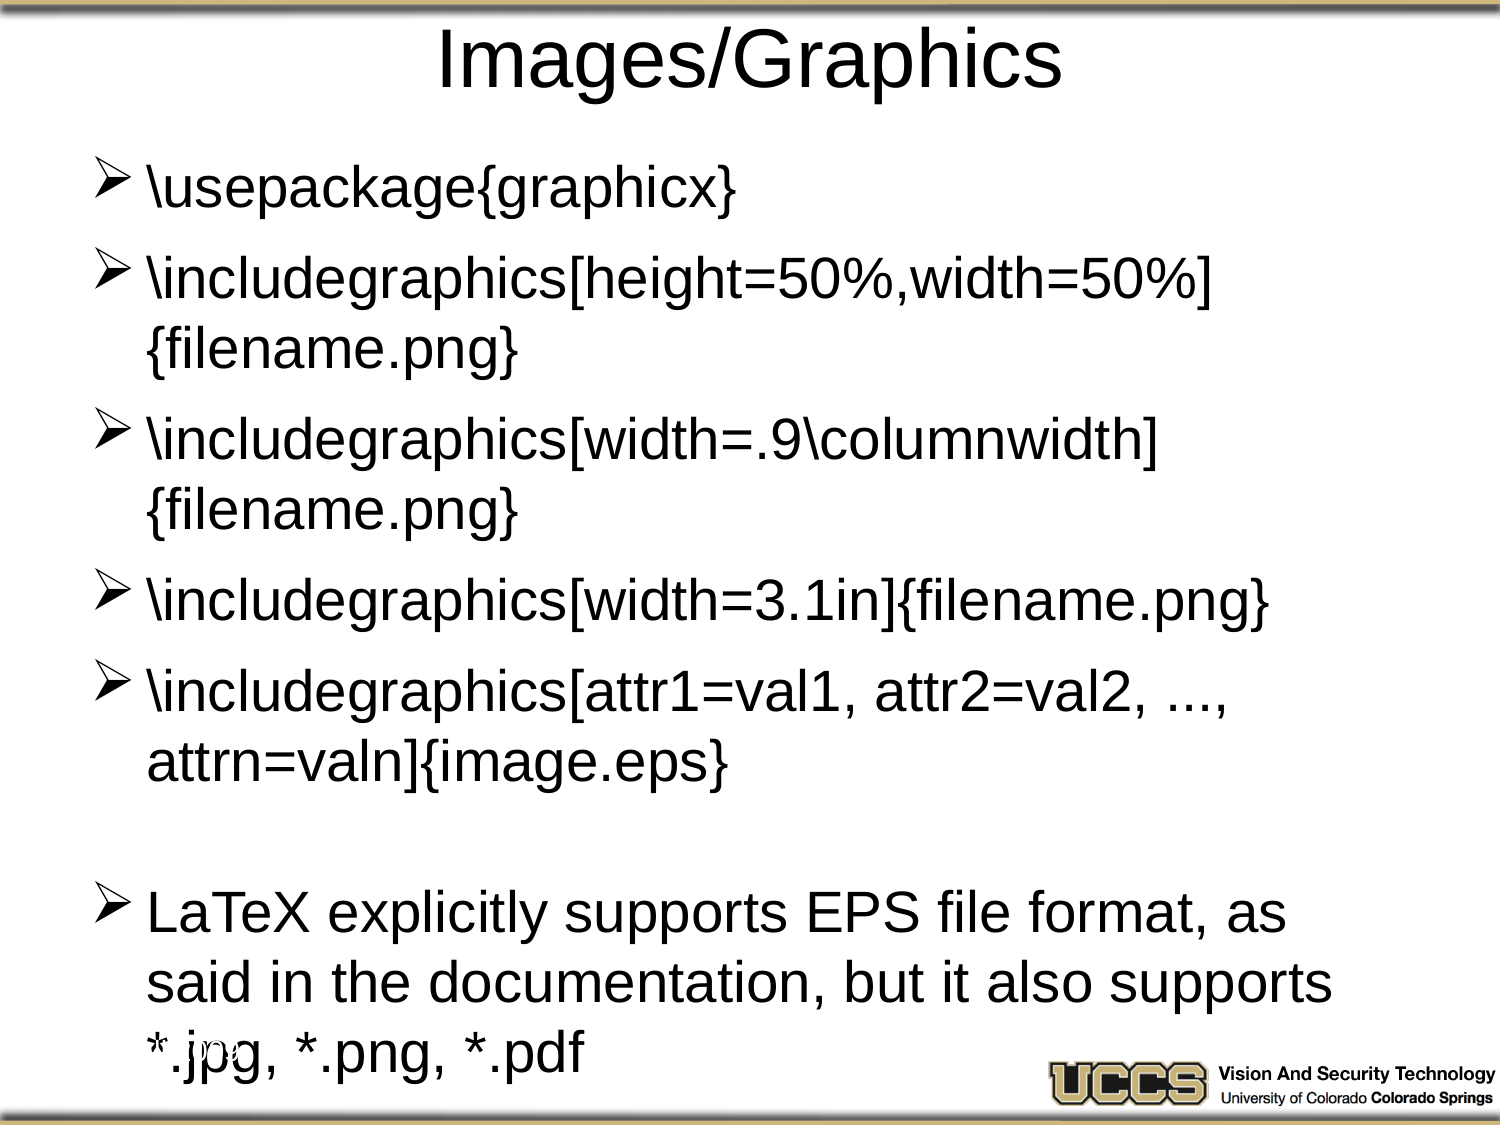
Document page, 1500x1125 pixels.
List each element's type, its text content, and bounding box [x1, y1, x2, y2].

list \usepackage{graphicx} \includegraphics[height=50%,width=50%]{filename.png} \includegraphics[width=.9\columnwidth]{filename.png} \includegraphics[width=3.1in]{filename.png} \includegraphics[attr1=val1, attr2=val2, ..., attrn=valn]{image.eps} LaTeX explicitly supports EPS file format, as said in the documentation, but it also supports *.jpg, *.png, *.pdf [75, 141, 1425, 886]
slide_number 26 [1150, 1024, 1500, 1099]
picture [1039, 1053, 1500, 1116]
title Images/Graphics [75, 0, 1425, 112]
footer CS 173 Fall 2009 [0, 1025, 475, 1100]
